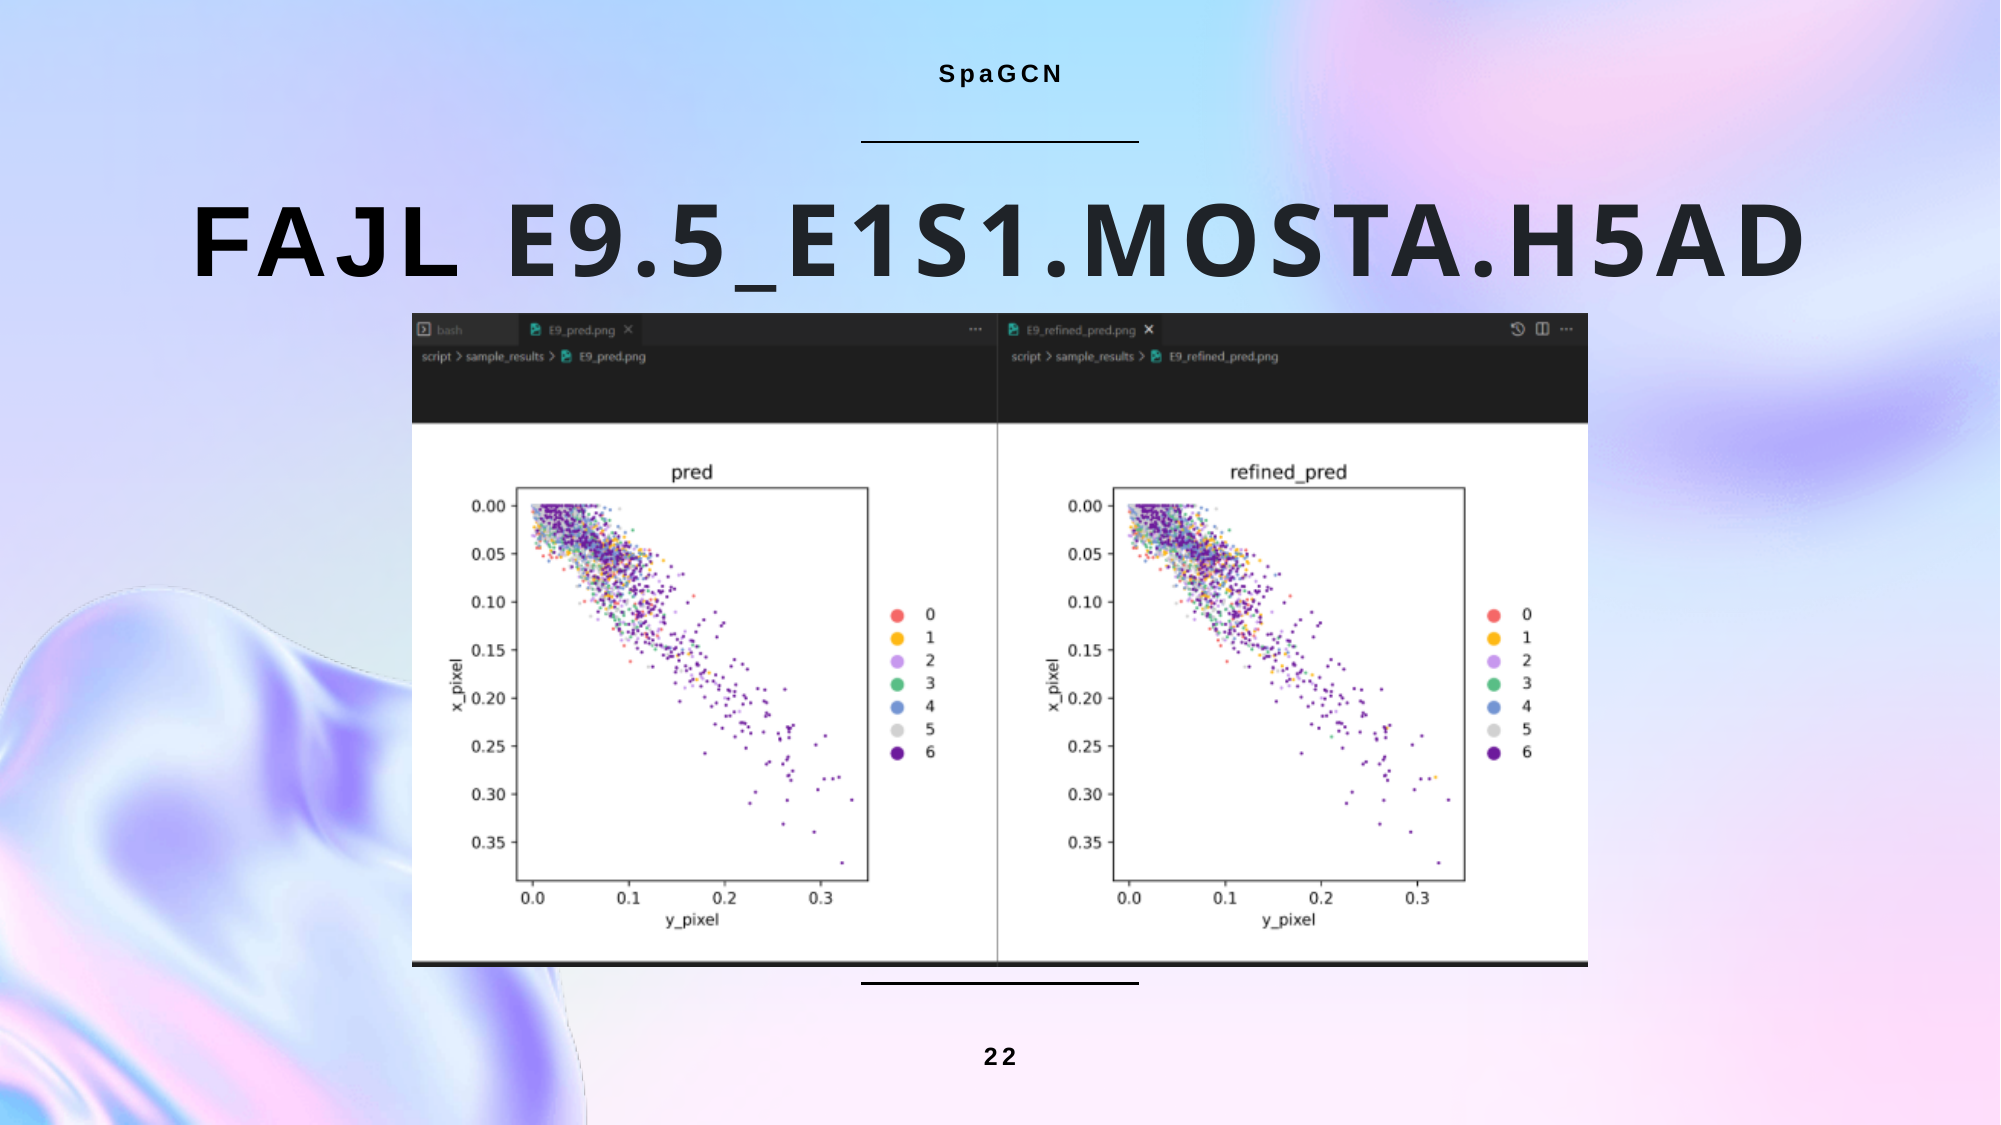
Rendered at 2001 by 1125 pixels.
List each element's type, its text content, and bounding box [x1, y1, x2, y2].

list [412, 313, 1588, 967]
slide_number 22 [662, 985, 1338, 1125]
footer SpaGCN [662, 1, 1338, 143]
picture [0, 0, 2000, 1125]
title Fajl E9.5_E1S1.MOSTA.h5ad [100, 142, 1901, 316]
